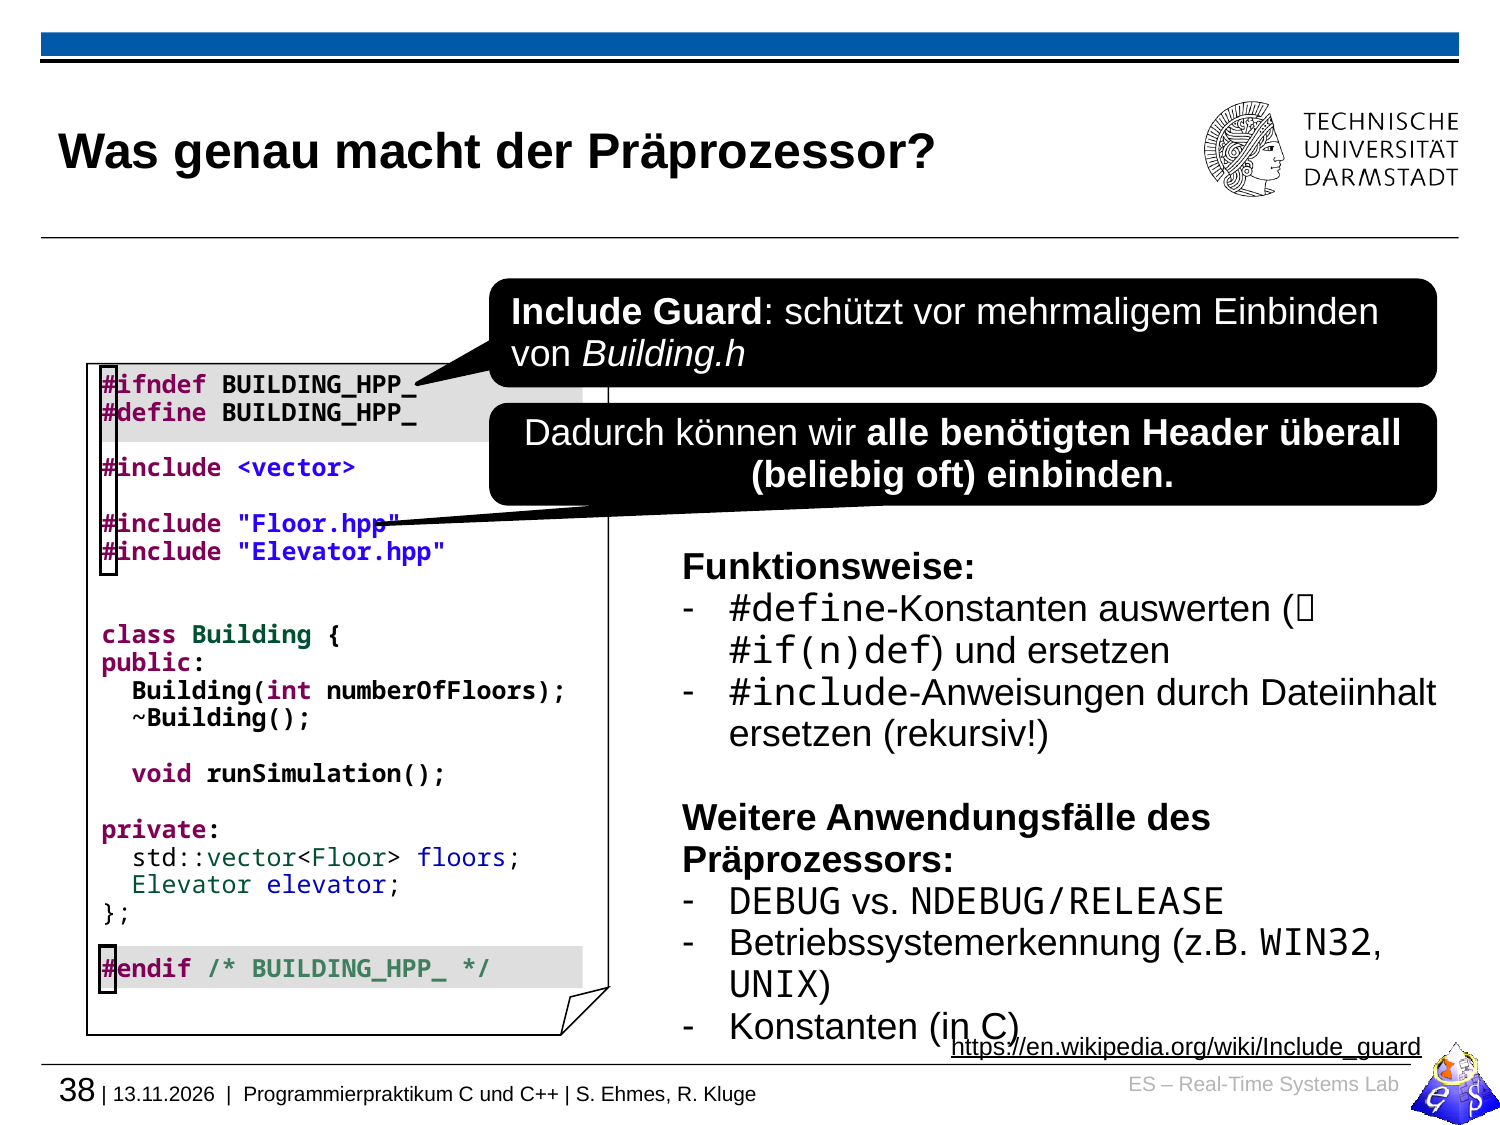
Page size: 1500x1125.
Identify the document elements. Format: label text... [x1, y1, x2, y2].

text_box Dadurch können wir alle benötigten Header überall (beliebig oft) einbinden. [374, 402, 1438, 527]
title Was genau macht der Präprozessor? [58, 80, 1187, 218]
text_box [100, 366, 117, 575]
text_box Include Guard: schützt vor mehrmaligem Einbinden von Building.h [414, 278, 1438, 388]
text_box https://en.wikipedia.org/wiki/Include_guard [936, 1025, 1445, 1068]
picture [1187, 84, 1483, 214]
text_box Typ vom Inhalt der Warteschlange [561, 988, 606, 1033]
text_box Funktionsweise: #define-Konstanten auswerten ( #if(n)def) und ersetzen #include-Anweisungen durch Dateiinhalt ersetzen (rekursiv!) Weitere Anwendungsfälle des Präprozessors: DEBUG vs. NDEBUG/RELEASE Betriebssystemerkennung (z.B. WIN32, UNIX) Konstanten (in C) [667, 538, 1500, 1056]
text_box #ifndef BUILDING_HPP_ #define BUILDING_HPP_ #include <vector> #include "Floor.hpp" #include "Elevator.hpp" class Building { public: Building(int numberOfFloors); ~Building(); void runSimulation(); private: std::vector<Floor> floors; Elevator elevator; }; #endif /* BUILDING_HPP_ */ [86, 363, 609, 1036]
text_box [99, 946, 116, 993]
picture [1411, 1056, 1500, 1125]
